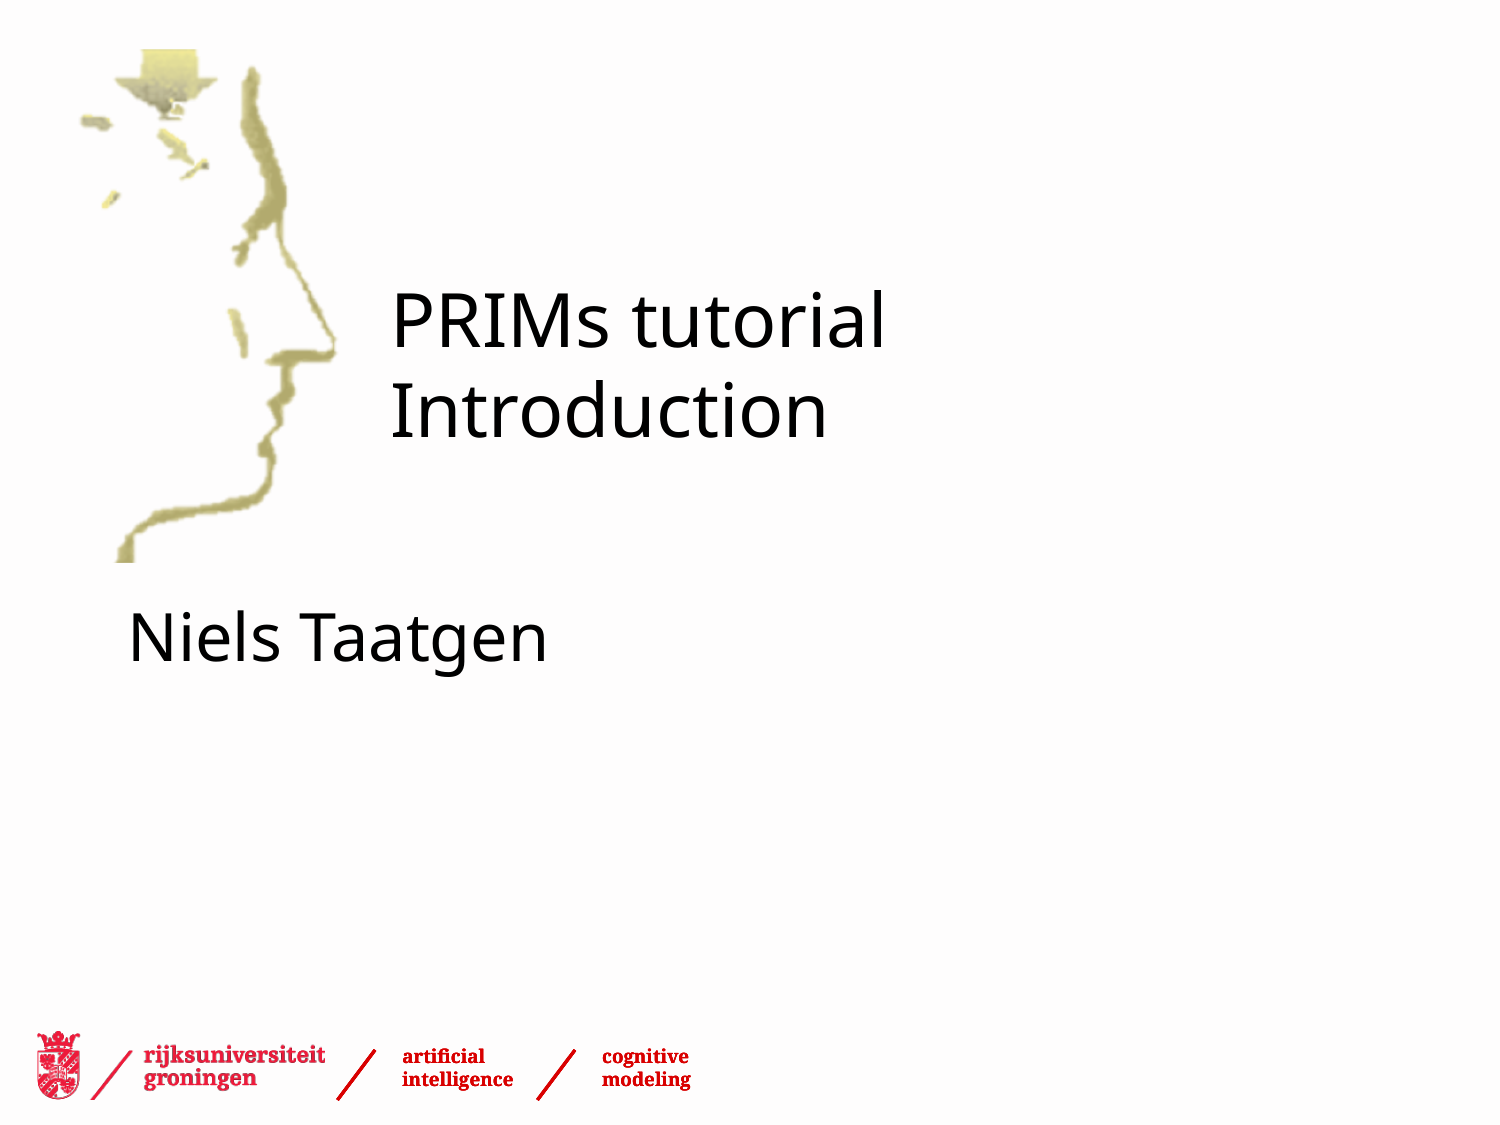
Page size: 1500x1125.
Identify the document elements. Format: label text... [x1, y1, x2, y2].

subtitle Niels Taatgen [112, 587, 1388, 876]
picture [24, 49, 341, 563]
title PRIMs tutorial Introduction [374, 212, 1388, 513]
